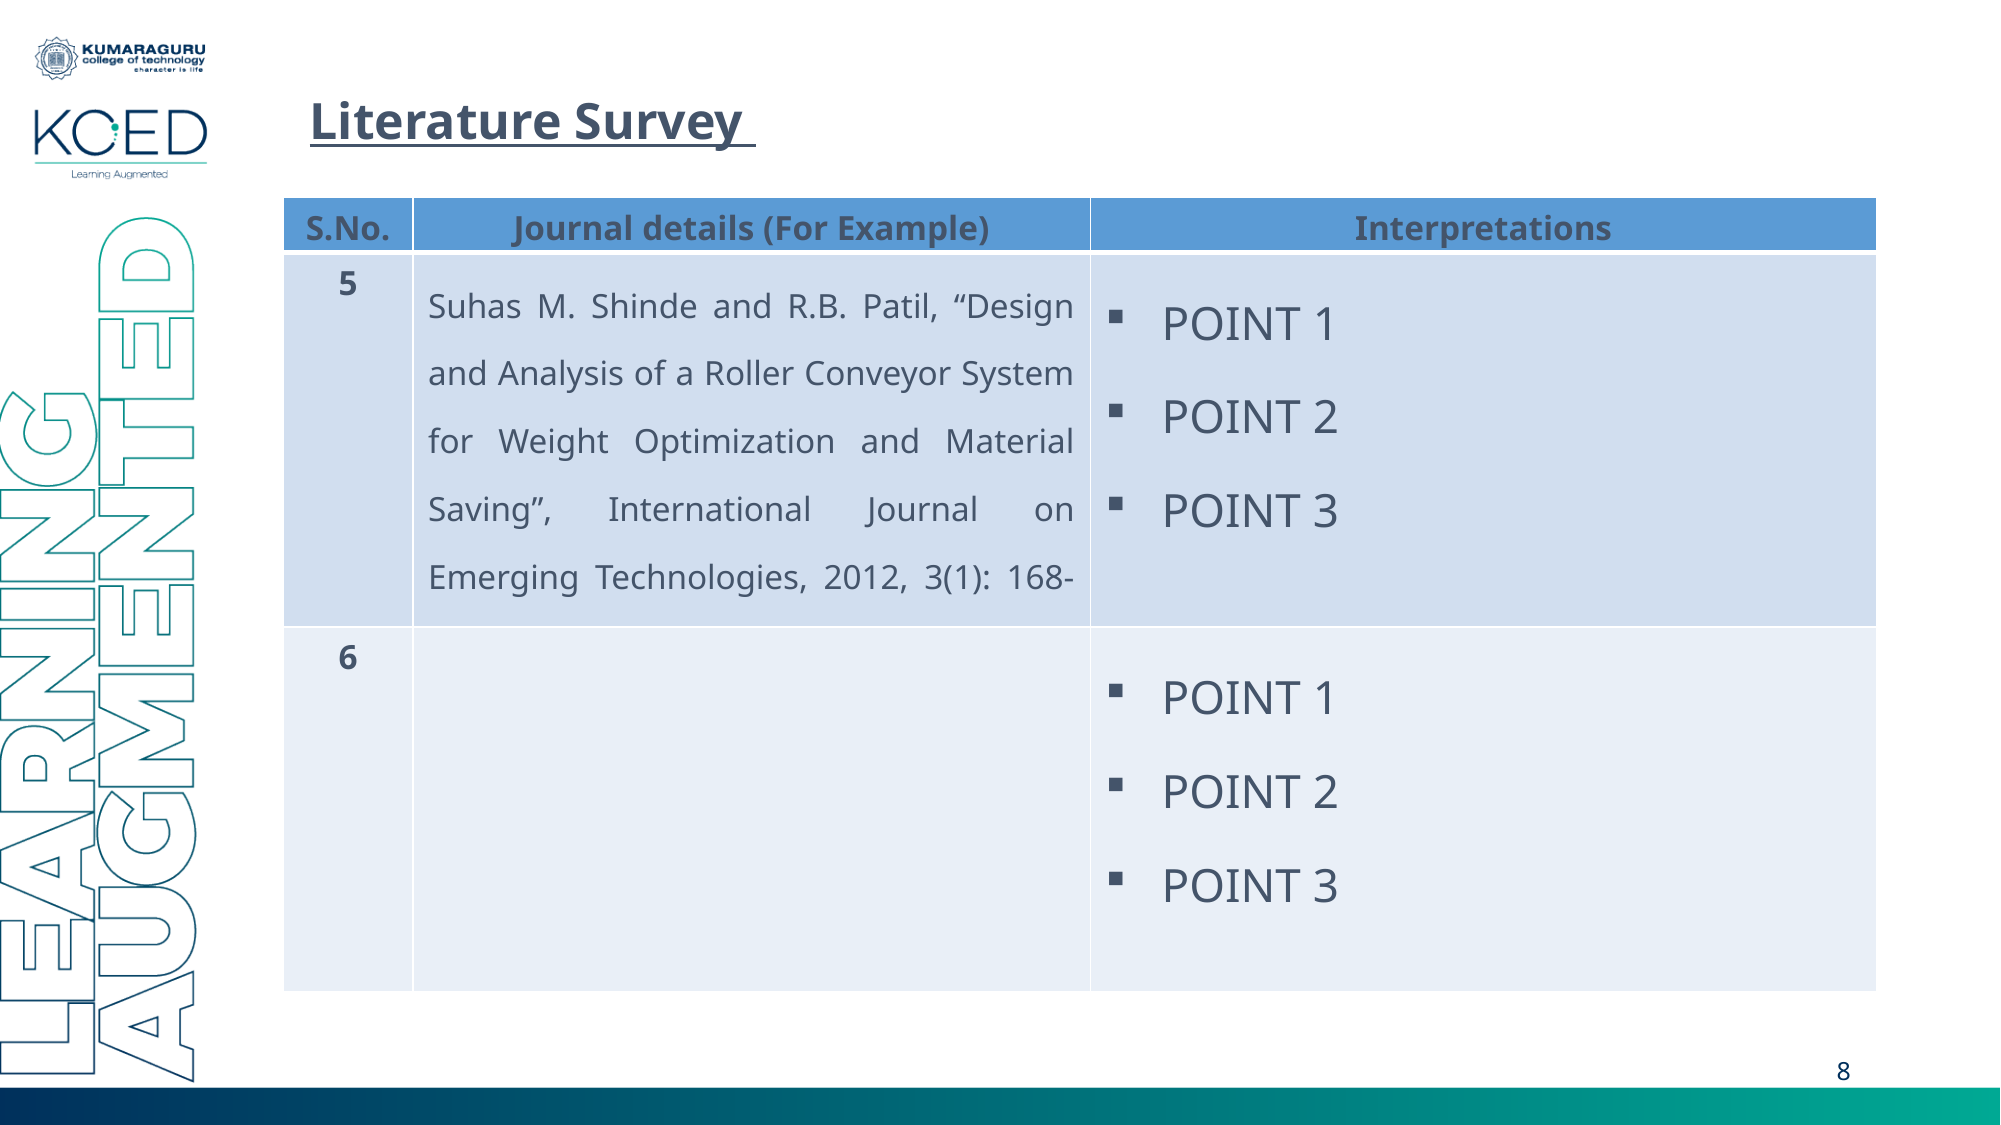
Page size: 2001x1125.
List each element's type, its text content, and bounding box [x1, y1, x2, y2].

slide_number 8 [1415, 1042, 1866, 1103]
table_cell Suhas M. Shinde and R.B. Patil, “Design and Analysis of a Roller Conveyor System for Weight Optimization and Material Saving”, International Journal on Emerging Technologies, 2012, 3(1): 168-173. [414, 255, 1090, 626]
table_cell POINT 1 POINT 2 POINT 3 [1091, 628, 1876, 991]
table_cell 5 [284, 255, 412, 626]
table_cell 6 [284, 628, 412, 991]
picture [0, 0, 2000, 1125]
table_header S.No. [284, 198, 412, 250]
table_header Interpretations [1091, 198, 1876, 250]
text_box Literature Survey [294, 22, 1866, 158]
table_header Journal details (For Example) [414, 198, 1090, 250]
table_cell POINT 1 POINT 2 POINT 3 [1091, 255, 1876, 626]
table_cell [414, 628, 1090, 991]
